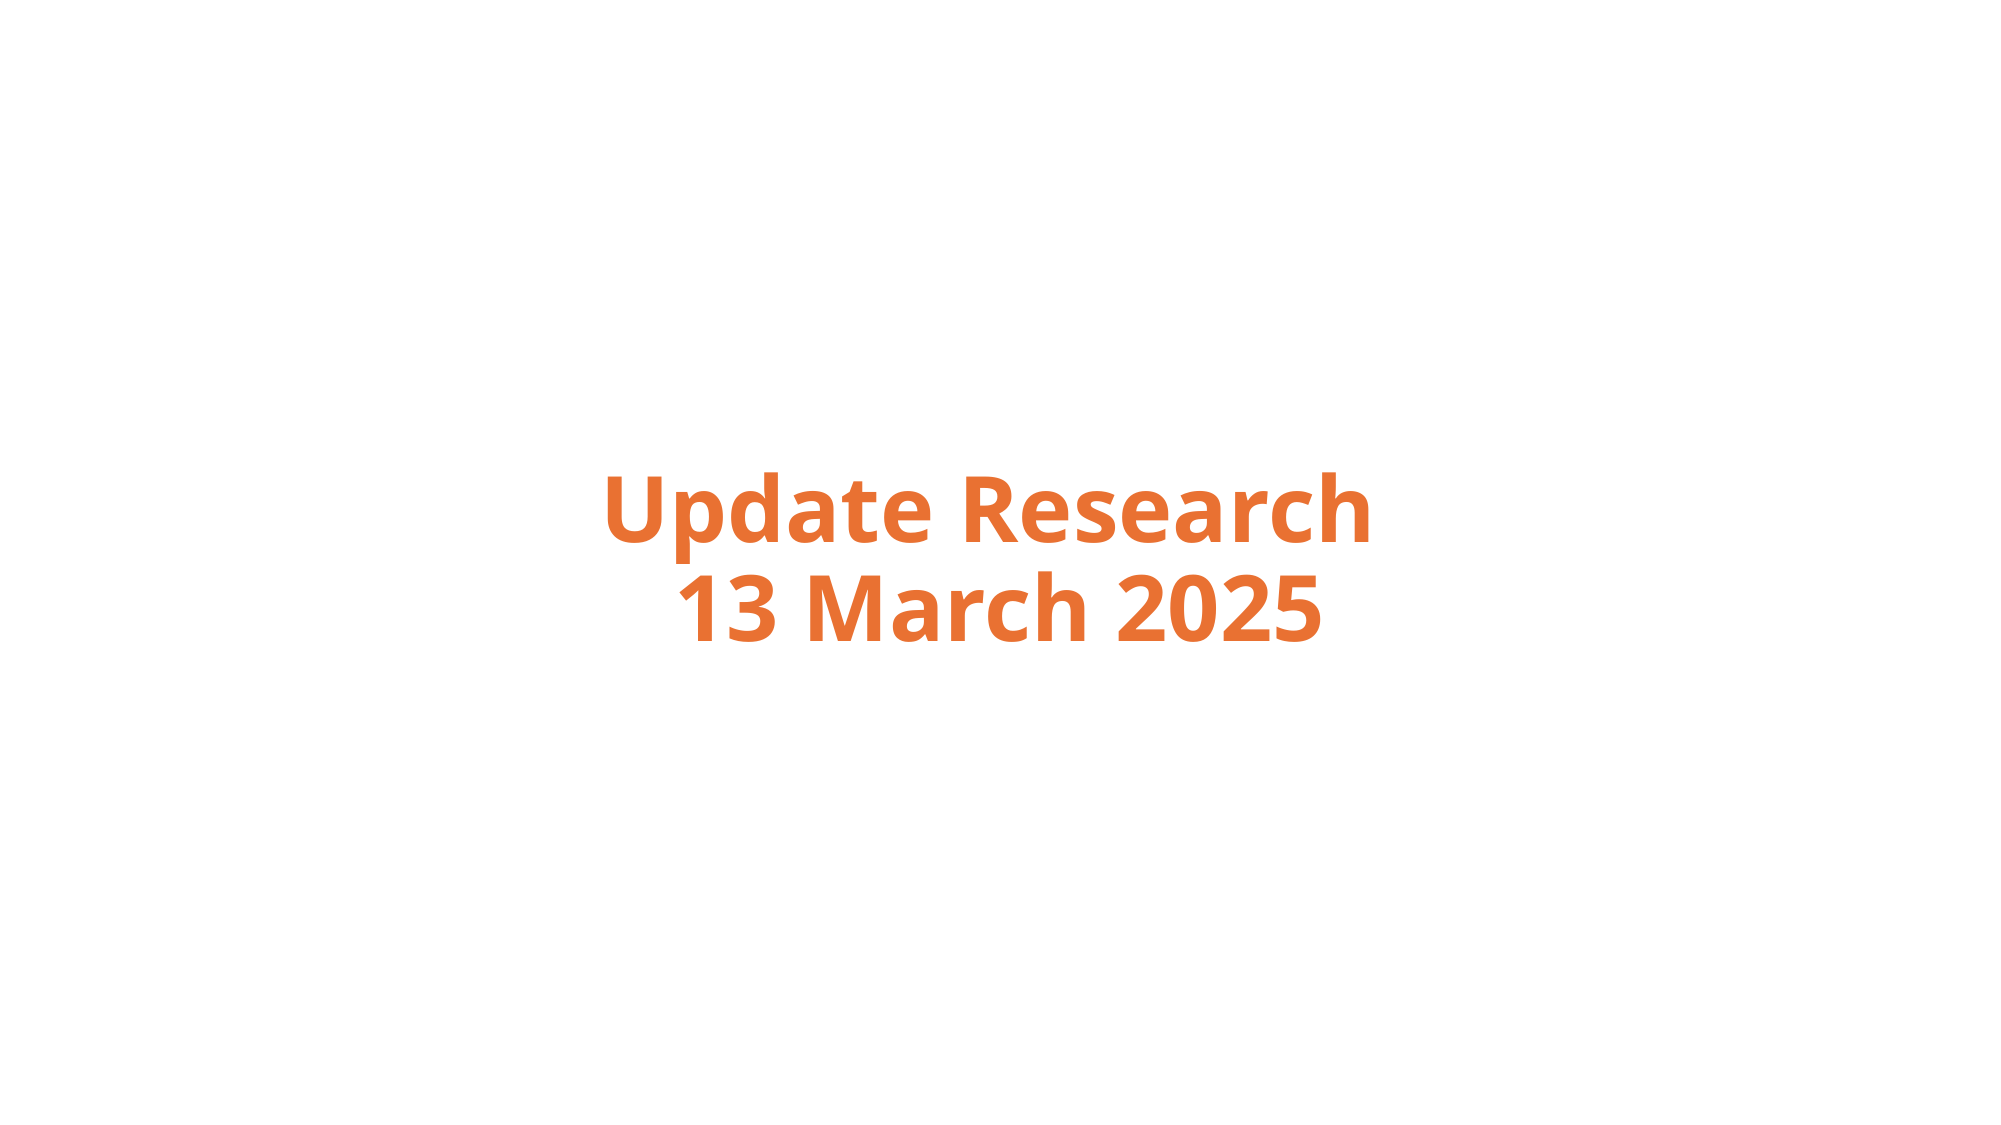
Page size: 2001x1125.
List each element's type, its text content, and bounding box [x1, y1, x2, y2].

title Update Research 13 March 2025 [137, 453, 1863, 672]
